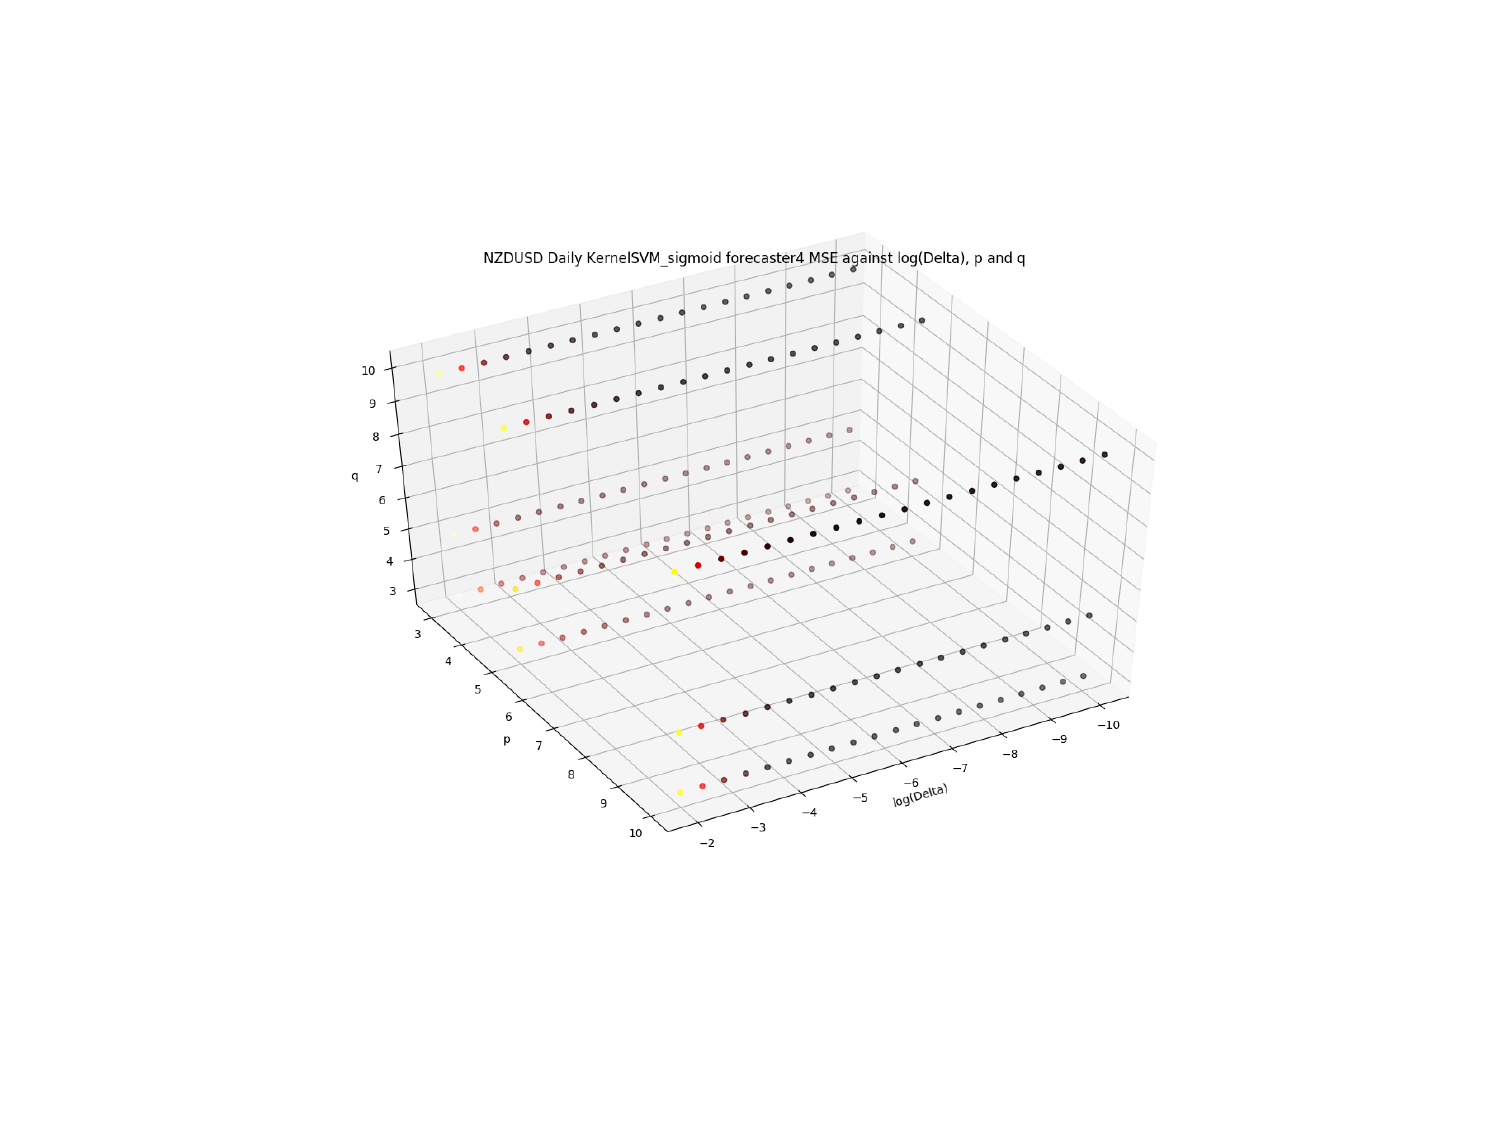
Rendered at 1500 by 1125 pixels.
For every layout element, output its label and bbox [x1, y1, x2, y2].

picture [119, 119, 1358, 946]
